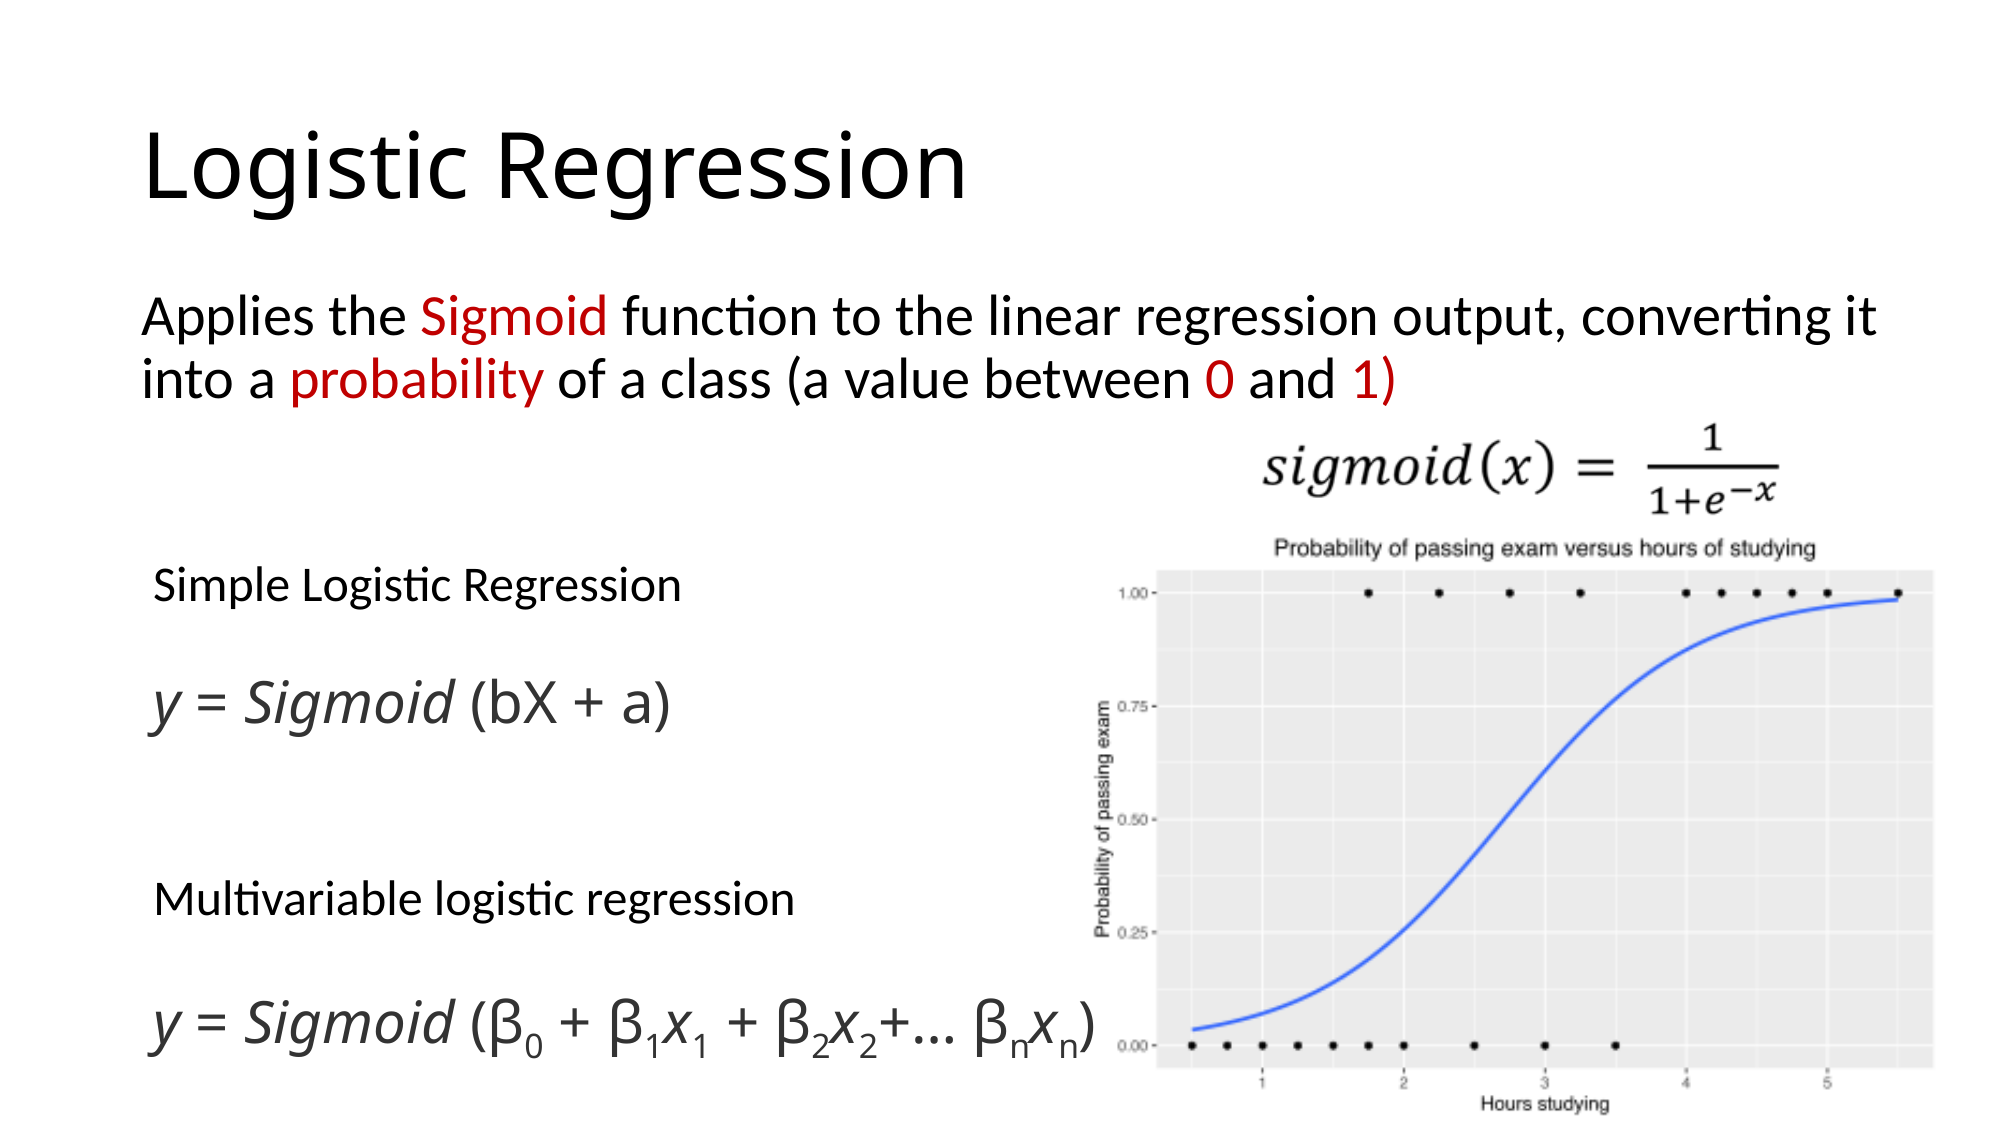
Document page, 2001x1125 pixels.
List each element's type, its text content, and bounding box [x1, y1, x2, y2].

text_box Simple Logistic Regression [138, 543, 1086, 619]
text_box y = Sigmoid (bX + a) [138, 658, 1086, 743]
picture [1086, 416, 1944, 1124]
text_box Multivariable logistic regression y = Sigmoid (β0 + β1x1 + β2x2+… βnxn) [138, 857, 1139, 1125]
list Applies the Sigmoid function to the linear regression output, converting it into a probability of a class (a value between 0 and 1) [126, 277, 1944, 992]
title Logistic Regression [126, 60, 1852, 277]
